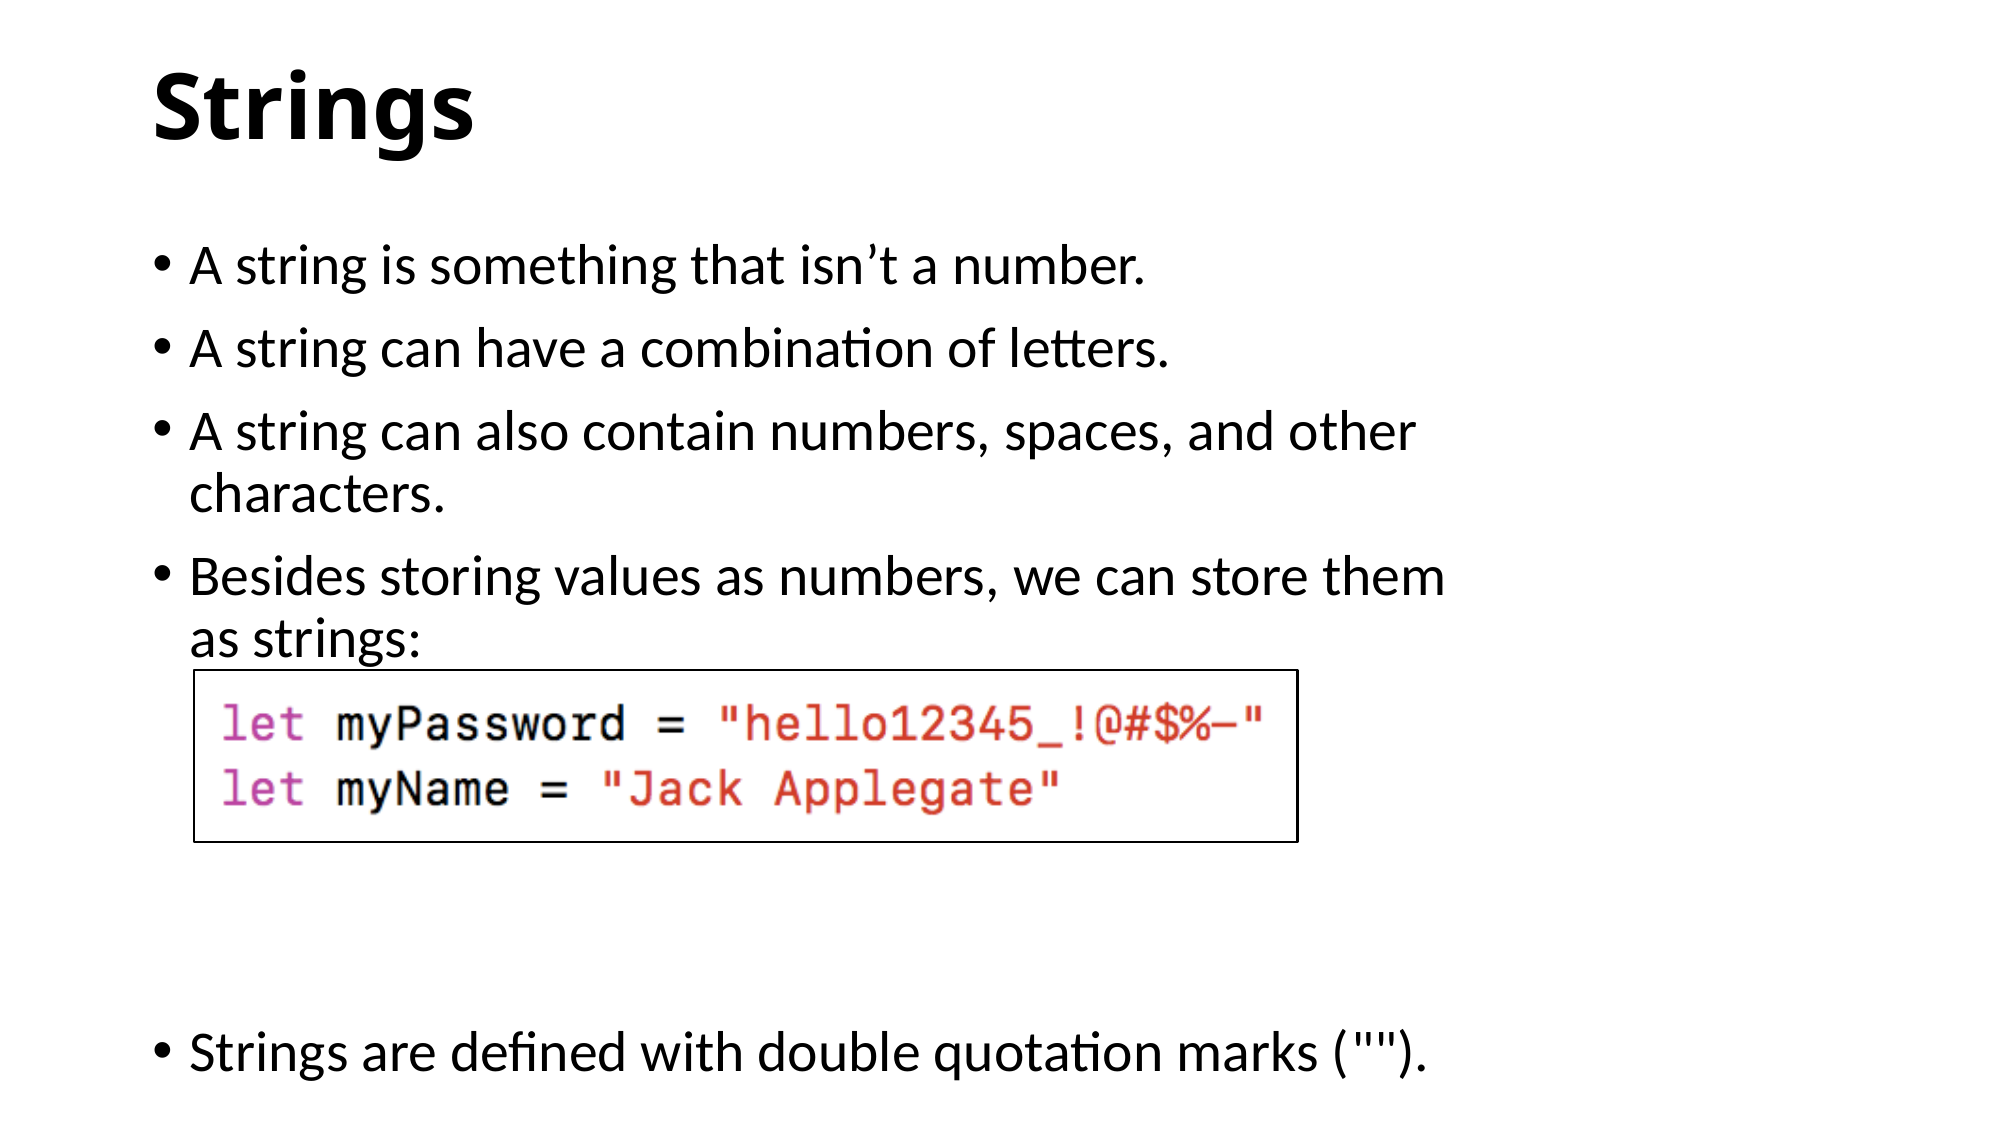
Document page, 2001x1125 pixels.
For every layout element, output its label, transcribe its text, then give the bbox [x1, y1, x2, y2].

picture [194, 670, 1297, 842]
title Strings [137, 1, 1863, 219]
list A string is something that isn’t a number. A string can have a combination of letters. A string can also contain numbers, spaces, and other characters. Besides storing values as numbers, we can store them as strings: Strings are defined with double quotation marks (""). [137, 227, 1469, 1097]
